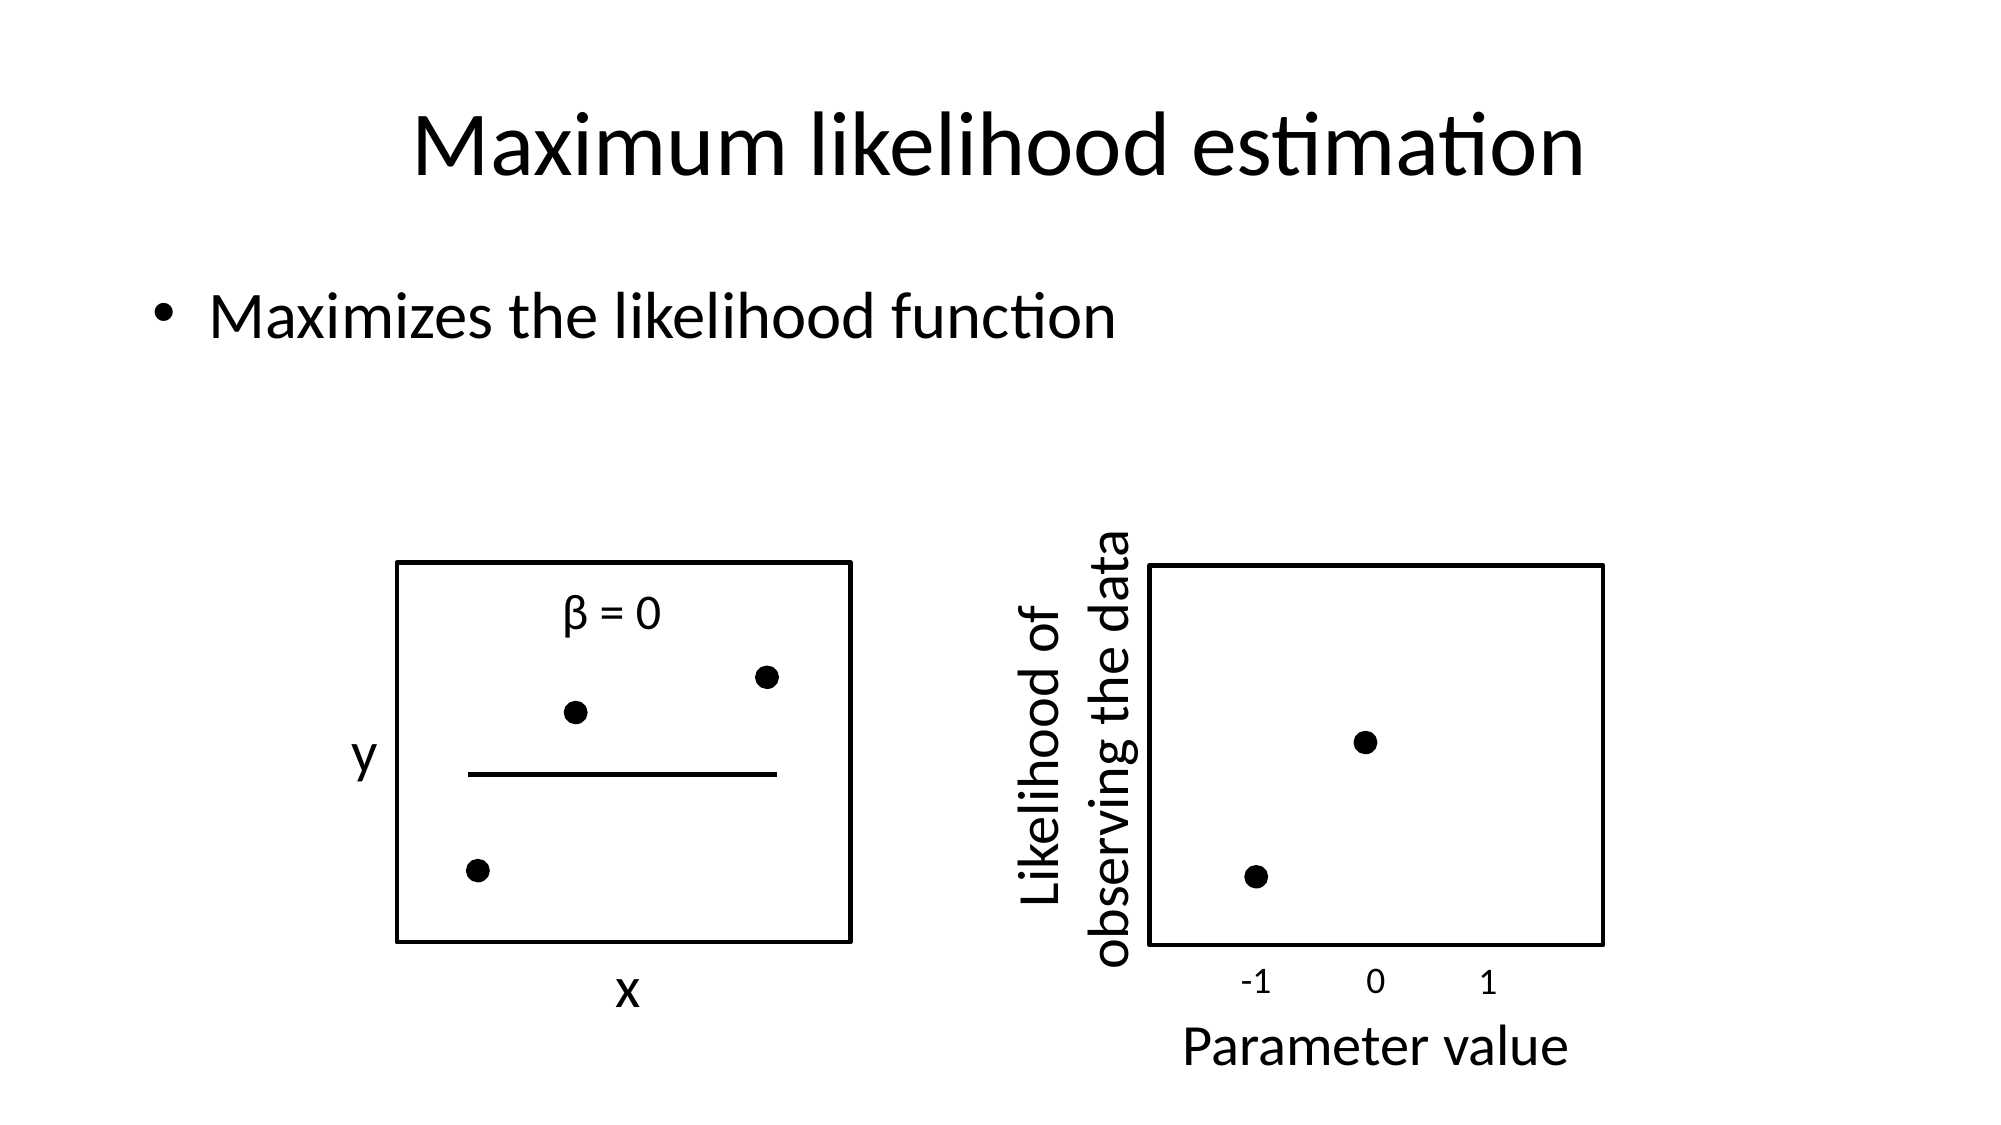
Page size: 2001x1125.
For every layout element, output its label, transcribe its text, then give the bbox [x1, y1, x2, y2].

text_box 0 [1351, 948, 1401, 1009]
text_box -1 [1226, 948, 1287, 1009]
text_box [563, 700, 588, 725]
text_box Parameter value [1167, 999, 1585, 1084]
text_box [465, 858, 490, 883]
text_box β = 0 [547, 572, 710, 648]
text_box [395, 560, 852, 944]
text_box Likelihood of observing the data [992, 514, 1148, 985]
text_box [1148, 563, 1605, 947]
text_box [1244, 865, 1269, 889]
text_box [755, 665, 779, 690]
text_box y [337, 706, 394, 792]
text_box [1353, 730, 1378, 755]
title Maximum likelihood estimation [99, 45, 1900, 233]
text_box x [600, 942, 656, 1027]
text_box 1 [1463, 949, 1513, 1009]
